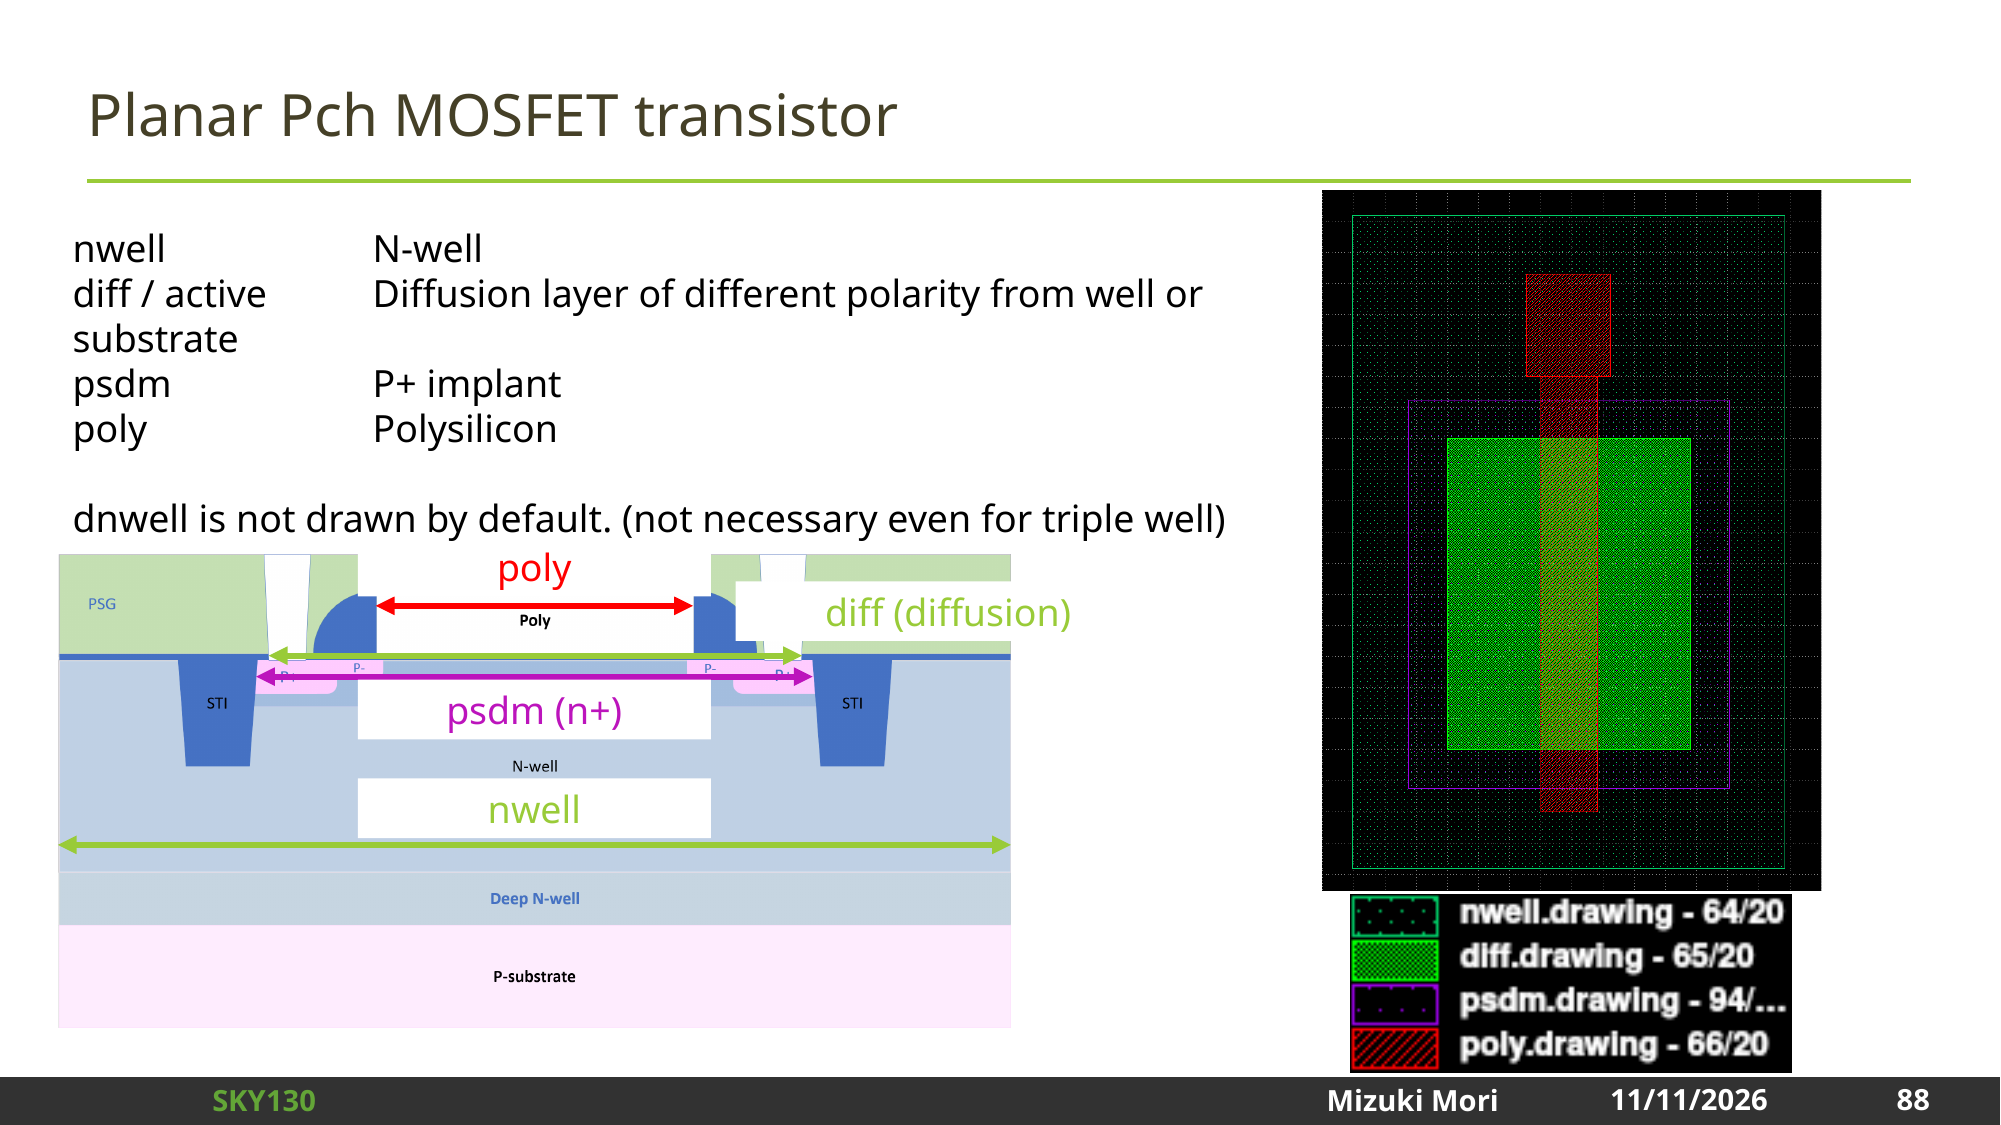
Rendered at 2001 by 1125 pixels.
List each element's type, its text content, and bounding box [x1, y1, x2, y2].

title Planar Pch MOSFET transistor [72, 70, 1912, 163]
picture [0, 1077, 1550, 1125]
picture [1350, 894, 1794, 1074]
picture [57, 540, 1011, 844]
text_box diff (diffusion) [1011, 581, 1161, 641]
picture [57, 845, 1011, 1028]
picture [1321, 190, 1822, 891]
text_box nwell N-well diff / active Diffusion layer of different polarity from well or substrate psdm P+ implant poly Polysilicon dnwell is not drawn by default. (not necessary even for triple well) [57, 217, 1321, 548]
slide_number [1550, 1077, 1826, 1125]
slide_number 88 [1826, 1076, 2000, 1125]
